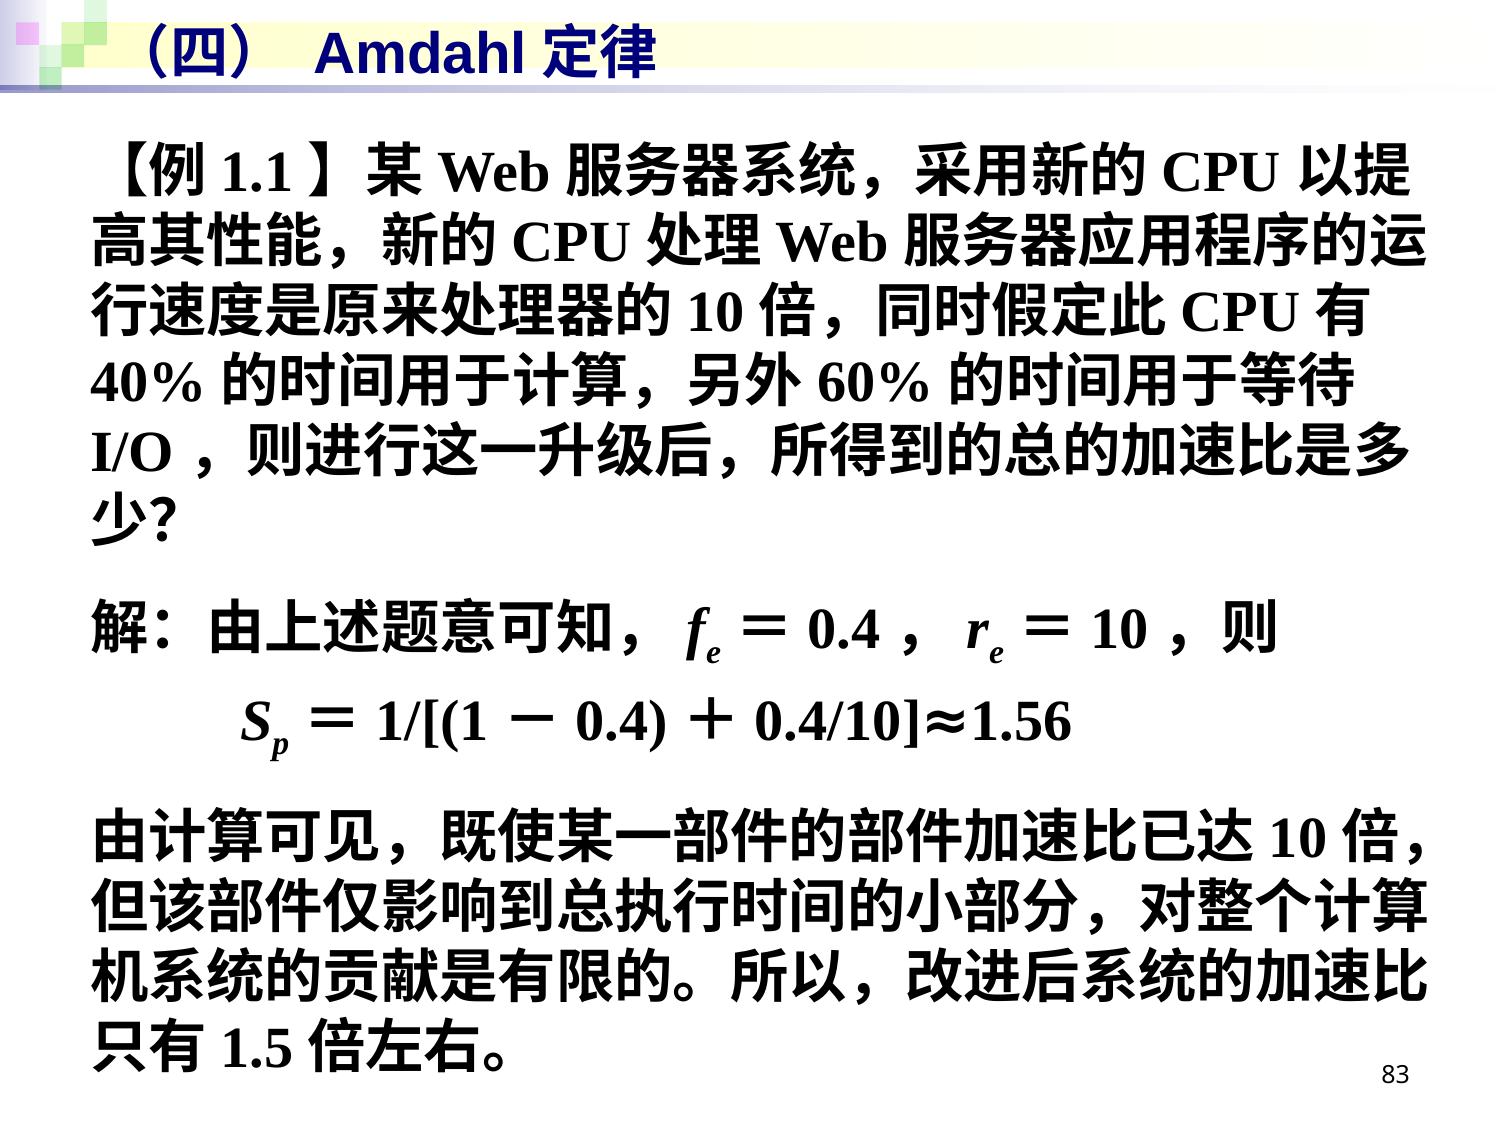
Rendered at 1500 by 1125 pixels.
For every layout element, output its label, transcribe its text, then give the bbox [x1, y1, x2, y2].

slide_number 83 [1074, 1059, 1426, 1101]
title （四） Amdahl定律 [96, 6, 1448, 94]
list 【例1.1】某Web服务器系统，采用新的CPU以提高其性能，新的CPU处理Web服务器应用程序的运行速度是原来处理器的10倍，同时假定此CPU有40%的时间用于计算，另外60%的时间用于等待I/O，则进行这一升级后，所得到的总的加速比是多少？ 解：由上述题意可知，fe＝0.4，re＝10，则 Sp＝1/[(1－0.4)＋0.4/10]≈1.56 由计算可见，既使某一部件的部件加速比已达10倍，但该部件仅影响到总执行时间的小部分，对整个计算机系统的贡献是有限的。所以，改进后系统的加速比只有1.5倍左右。 [74, 125, 1448, 1059]
